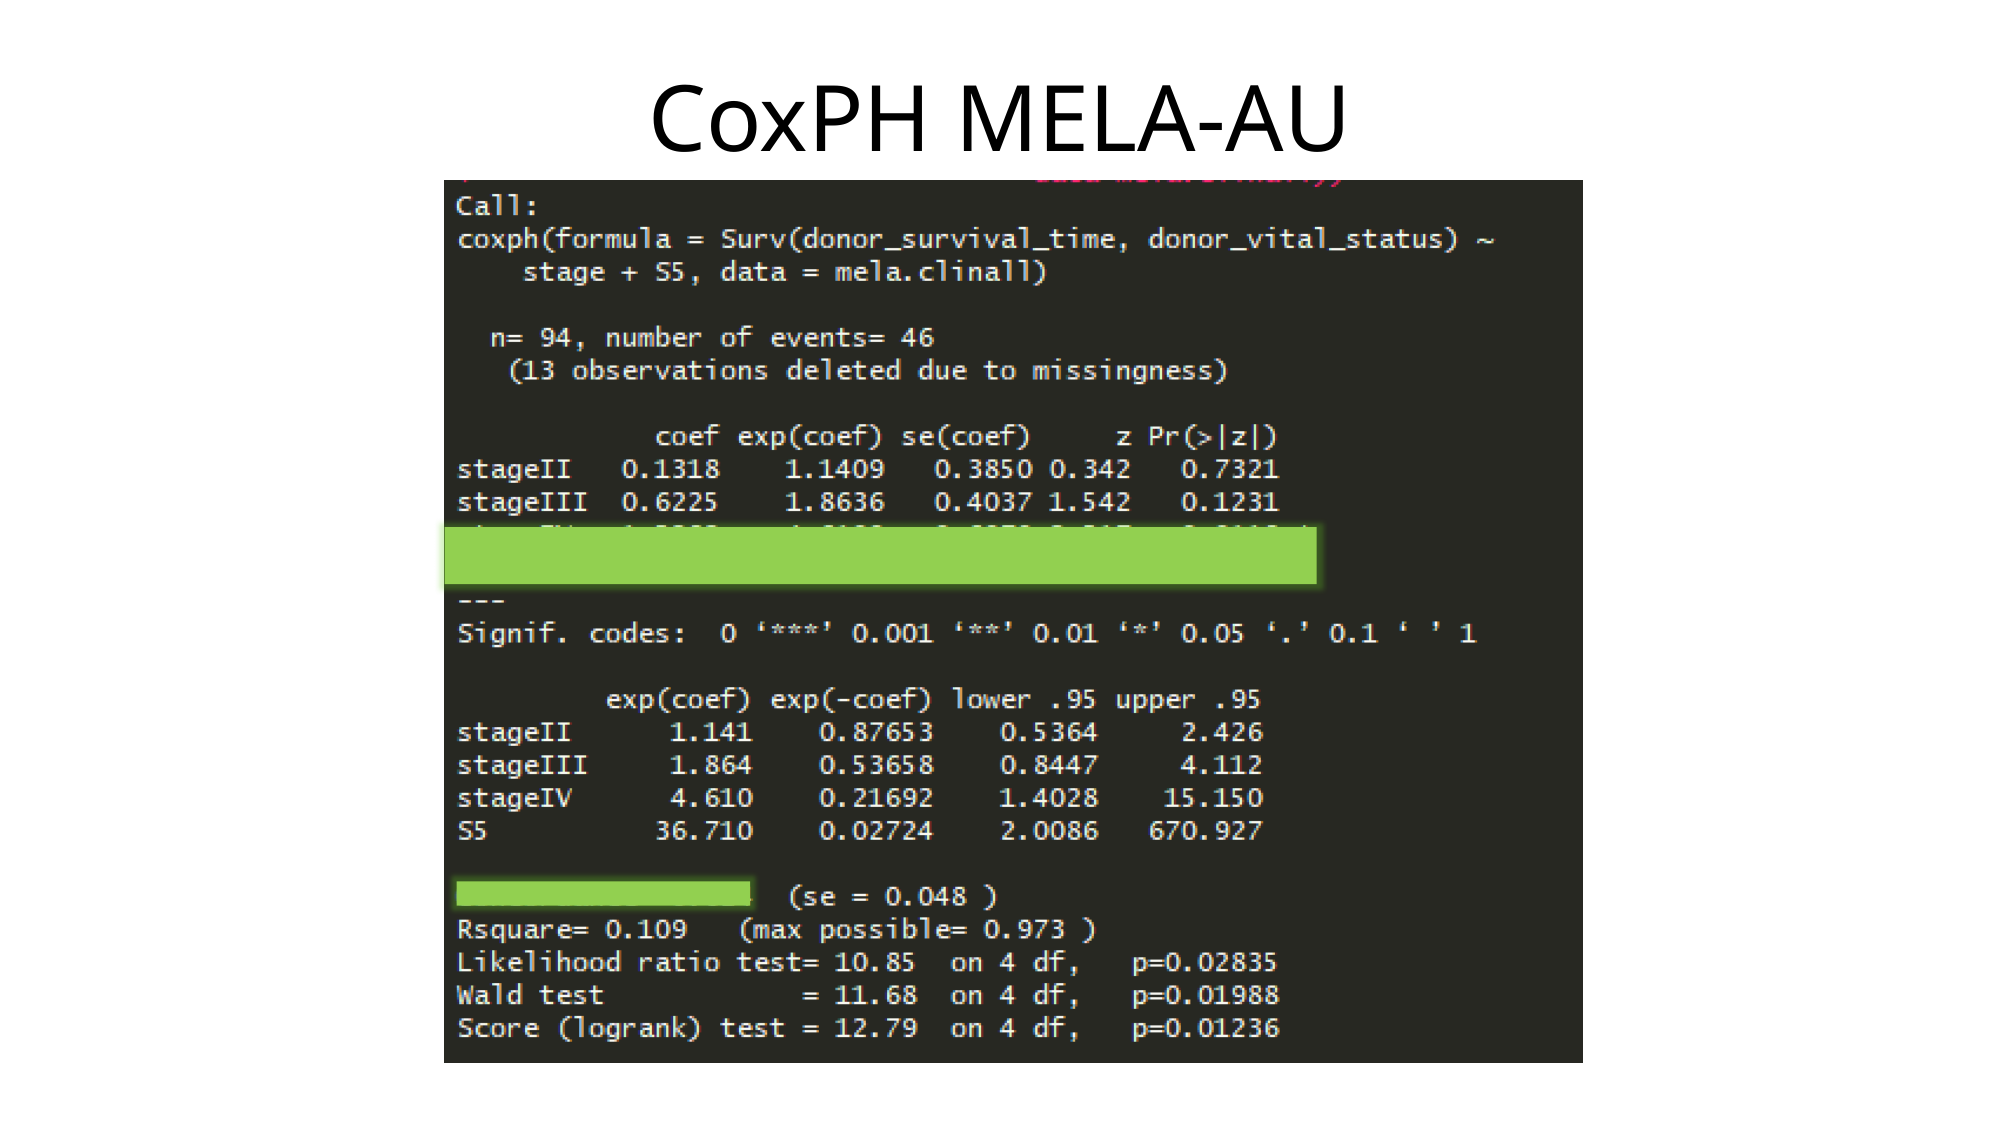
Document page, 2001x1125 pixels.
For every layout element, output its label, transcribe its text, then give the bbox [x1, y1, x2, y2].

title CoxPH MELA-AU [137, 59, 1863, 185]
picture [444, 180, 1583, 1063]
